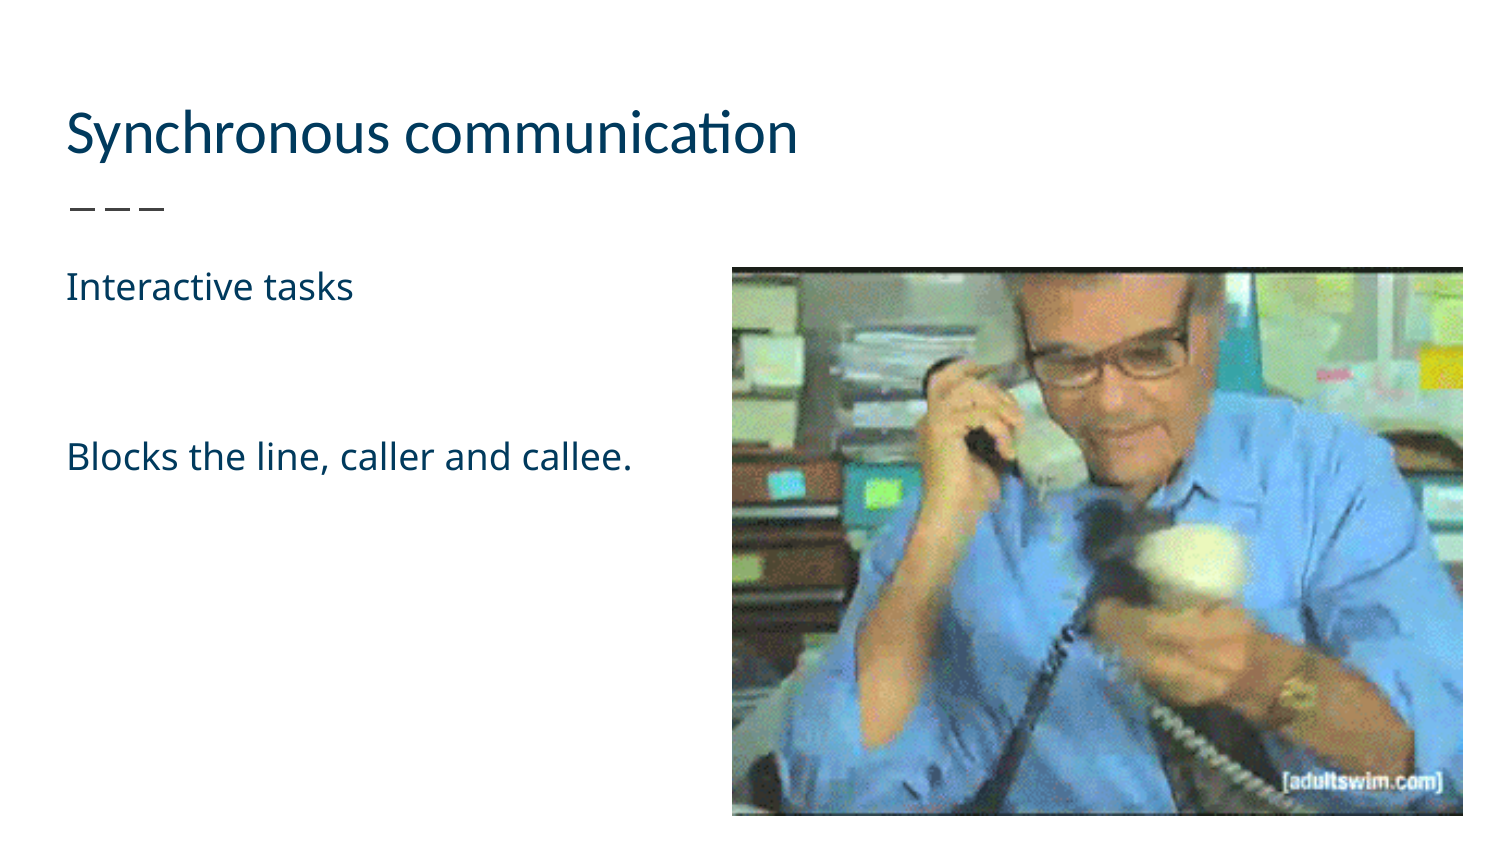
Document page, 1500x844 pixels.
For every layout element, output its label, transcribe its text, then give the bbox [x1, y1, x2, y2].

title Synchronous communication [51, 61, 1449, 182]
picture [731, 267, 1464, 816]
list Interactive tasks Blocks the line, caller and callee. [51, 240, 761, 750]
